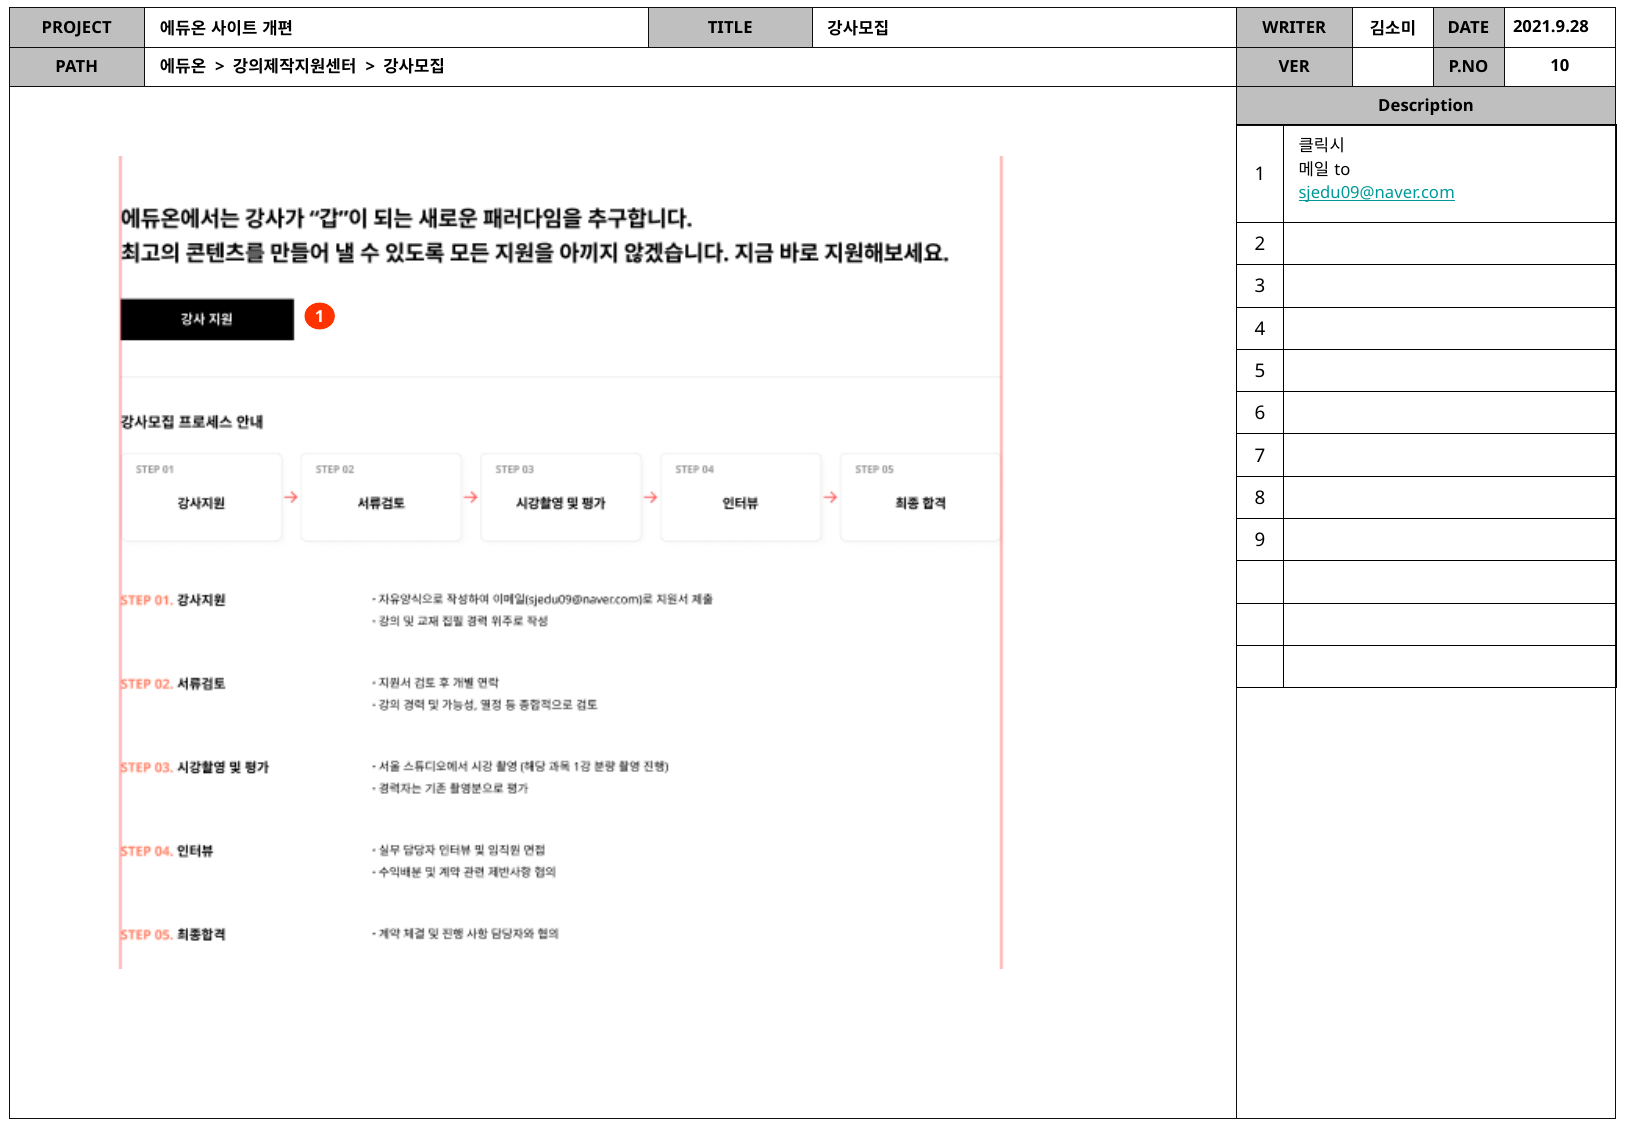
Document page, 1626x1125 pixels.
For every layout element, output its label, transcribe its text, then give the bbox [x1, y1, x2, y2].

table_cell 8 [1237, 477, 1283, 518]
table_cell [1284, 392, 1616, 433]
table_cell 6 [1237, 392, 1283, 433]
table_cell [1284, 561, 1616, 603]
text_box 2021.9.28 [1498, 8, 1623, 44]
table_cell [1284, 604, 1616, 645]
picture [91, 156, 1022, 969]
table_header 클릭시 메일to sjedu09@naver.com [1284, 125, 1616, 222]
text_box 에듀온 > 강의제작지원센터 > 강사모집 [145, 48, 1226, 84]
table_cell 3 [1237, 265, 1283, 307]
table_cell [1284, 519, 1616, 560]
table_cell 7 [1237, 434, 1283, 476]
table_cell [1284, 223, 1616, 264]
table_cell [1237, 561, 1283, 603]
text_box 강사모집 [812, 10, 1132, 46]
table_cell [1284, 265, 1616, 307]
table_cell [1284, 308, 1616, 349]
table_cell [1284, 646, 1616, 687]
table_cell [1237, 646, 1283, 687]
table_cell 9 [1237, 519, 1283, 560]
table_cell 2 [1237, 223, 1283, 264]
table_header 1 [1237, 125, 1283, 222]
text_box 에듀온 사이트 개편 [145, 10, 624, 46]
text_box 10 [1502, 46, 1618, 82]
table_cell 4 [1237, 308, 1283, 349]
table_cell [1284, 434, 1616, 476]
table_cell [1237, 604, 1283, 645]
table_cell [1284, 350, 1616, 391]
table_cell 5 [1237, 350, 1283, 391]
table_cell [1284, 477, 1616, 518]
